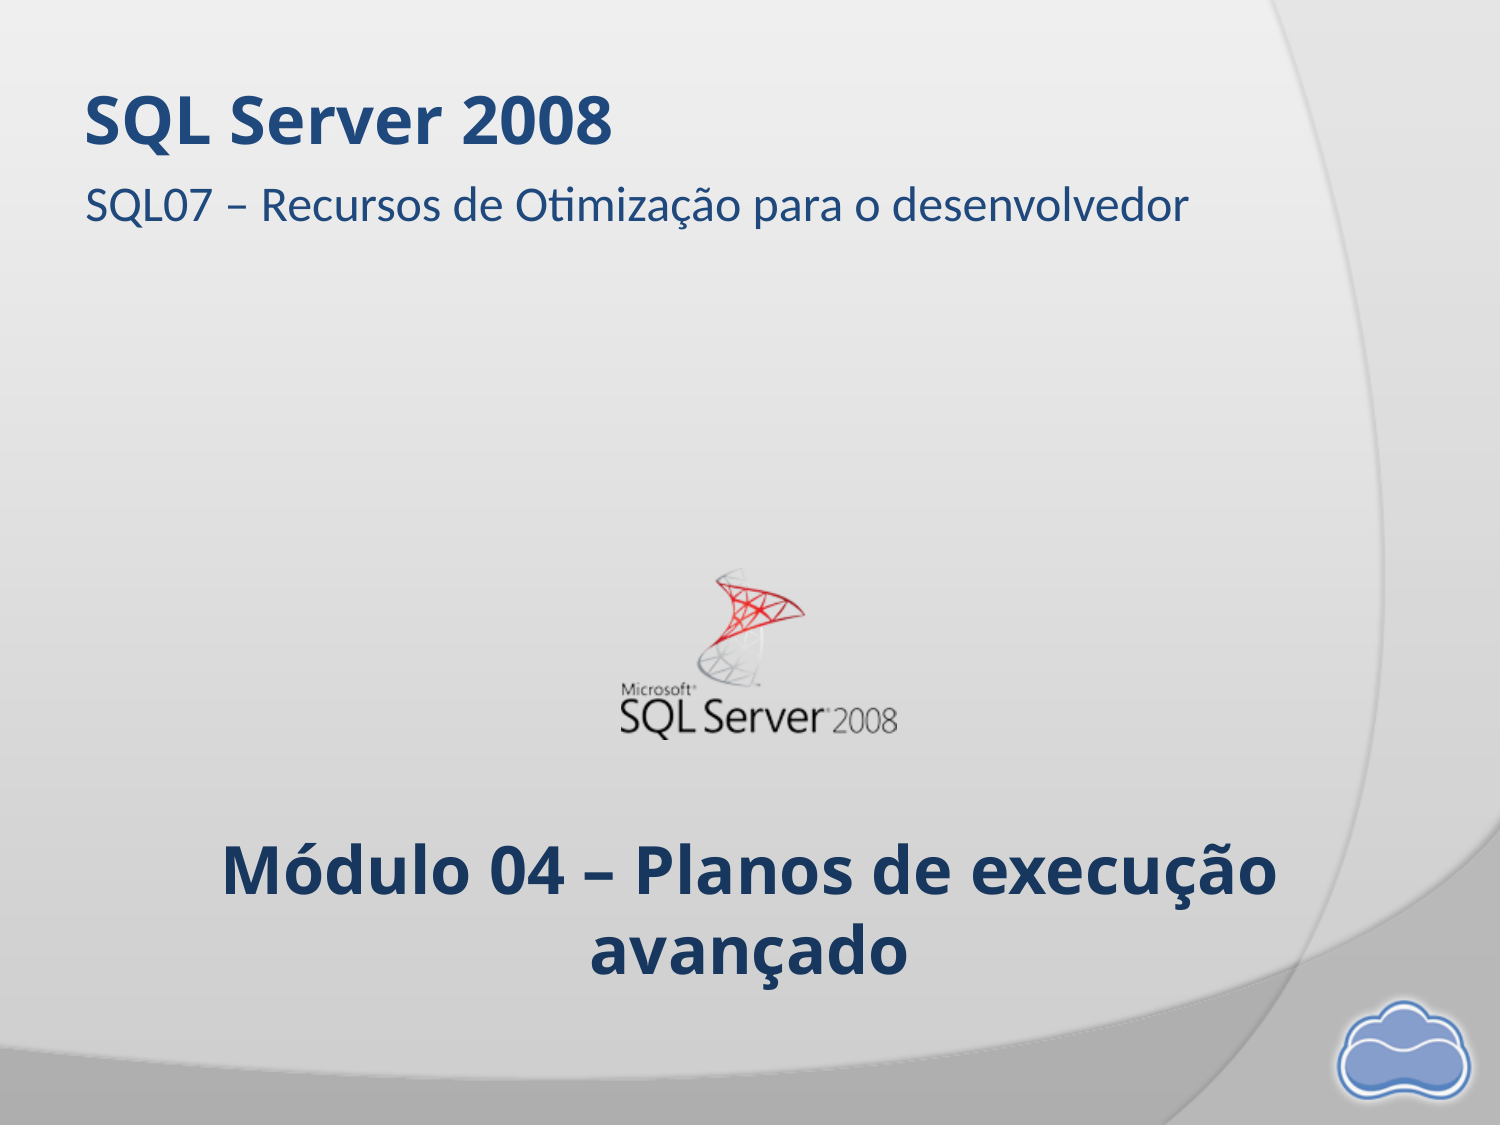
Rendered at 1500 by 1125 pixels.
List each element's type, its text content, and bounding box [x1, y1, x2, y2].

list SQL07 – Recursos de Otimização para o desenvolvedor [70, 164, 1231, 258]
picture [0, 0, 1500, 1125]
